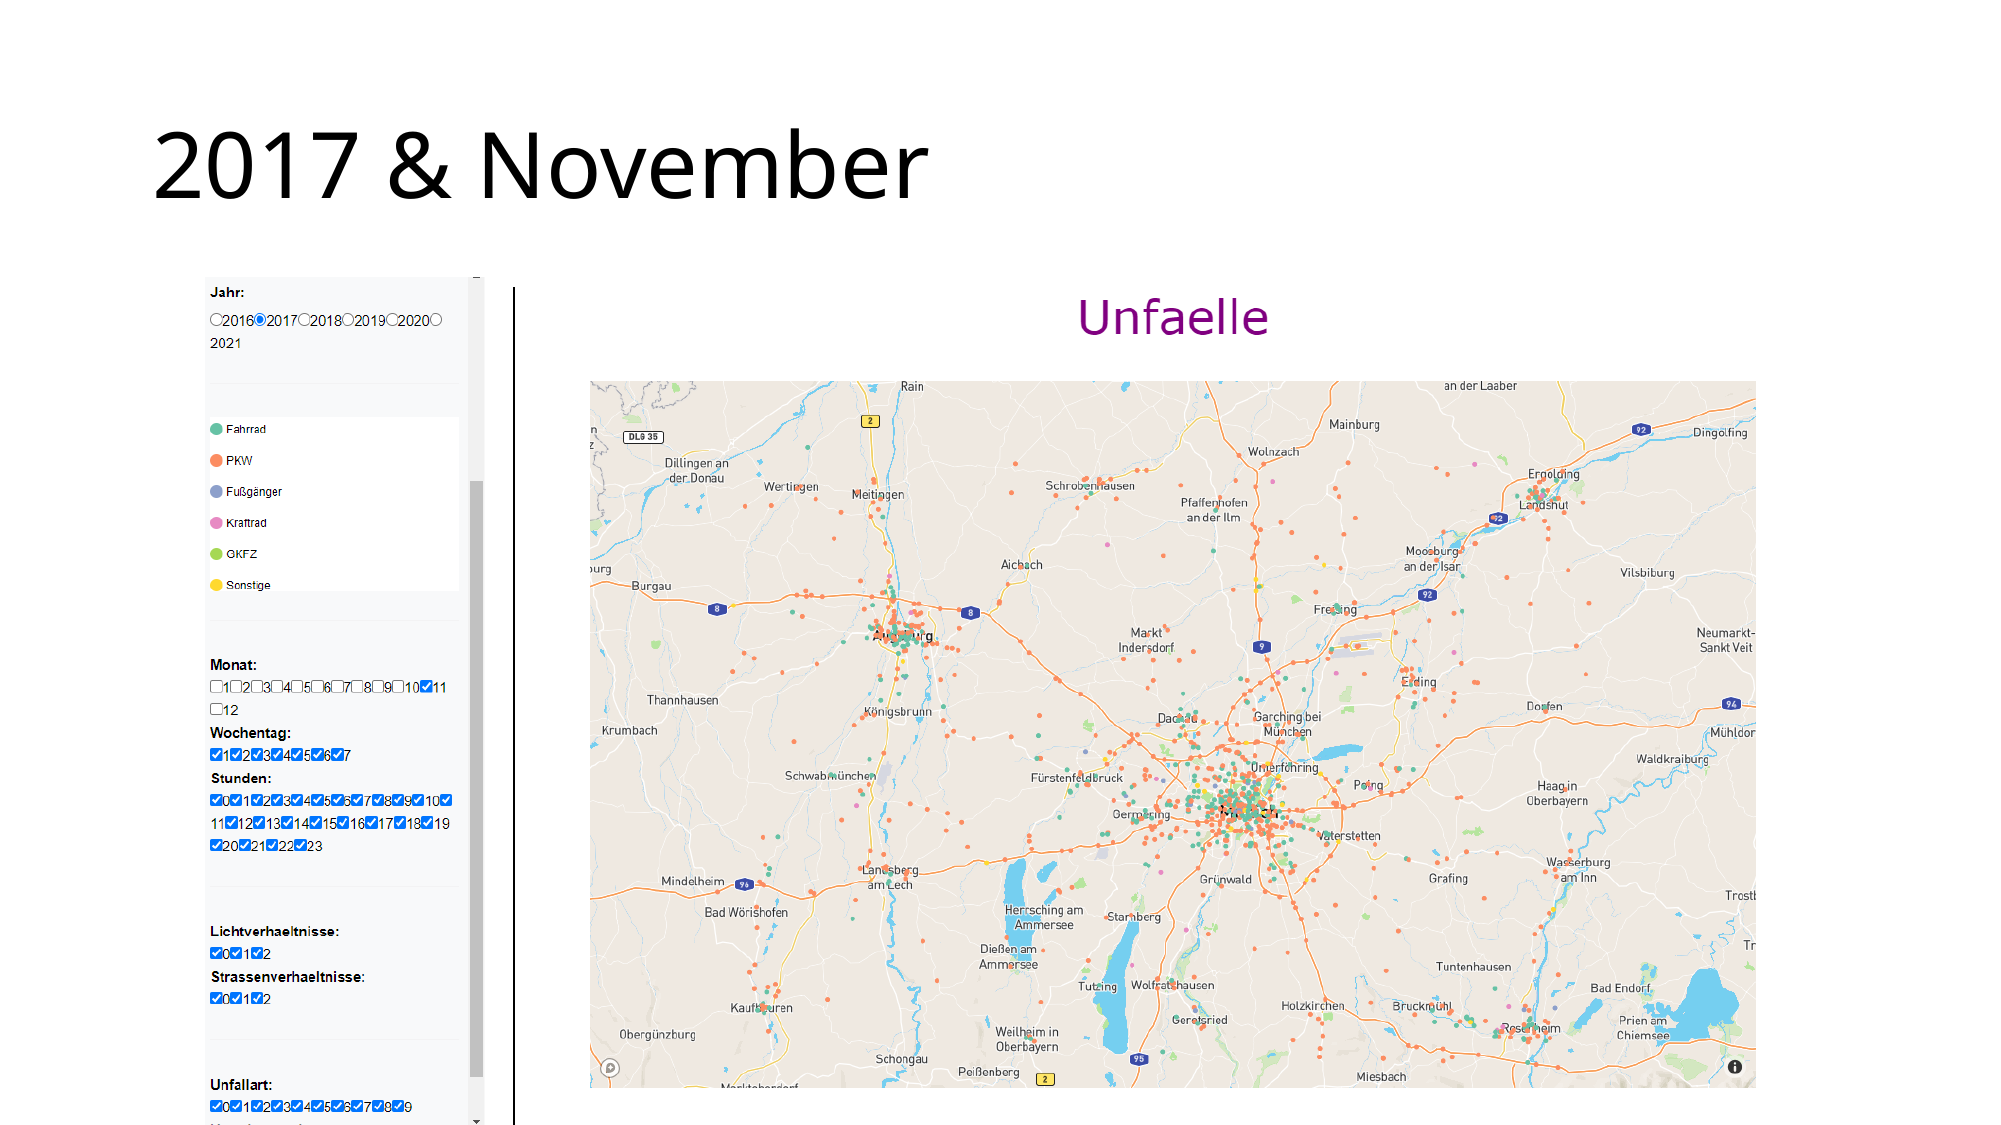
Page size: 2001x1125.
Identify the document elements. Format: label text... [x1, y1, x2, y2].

title 2017 & November [137, 59, 1863, 278]
picture [205, 277, 1795, 1125]
